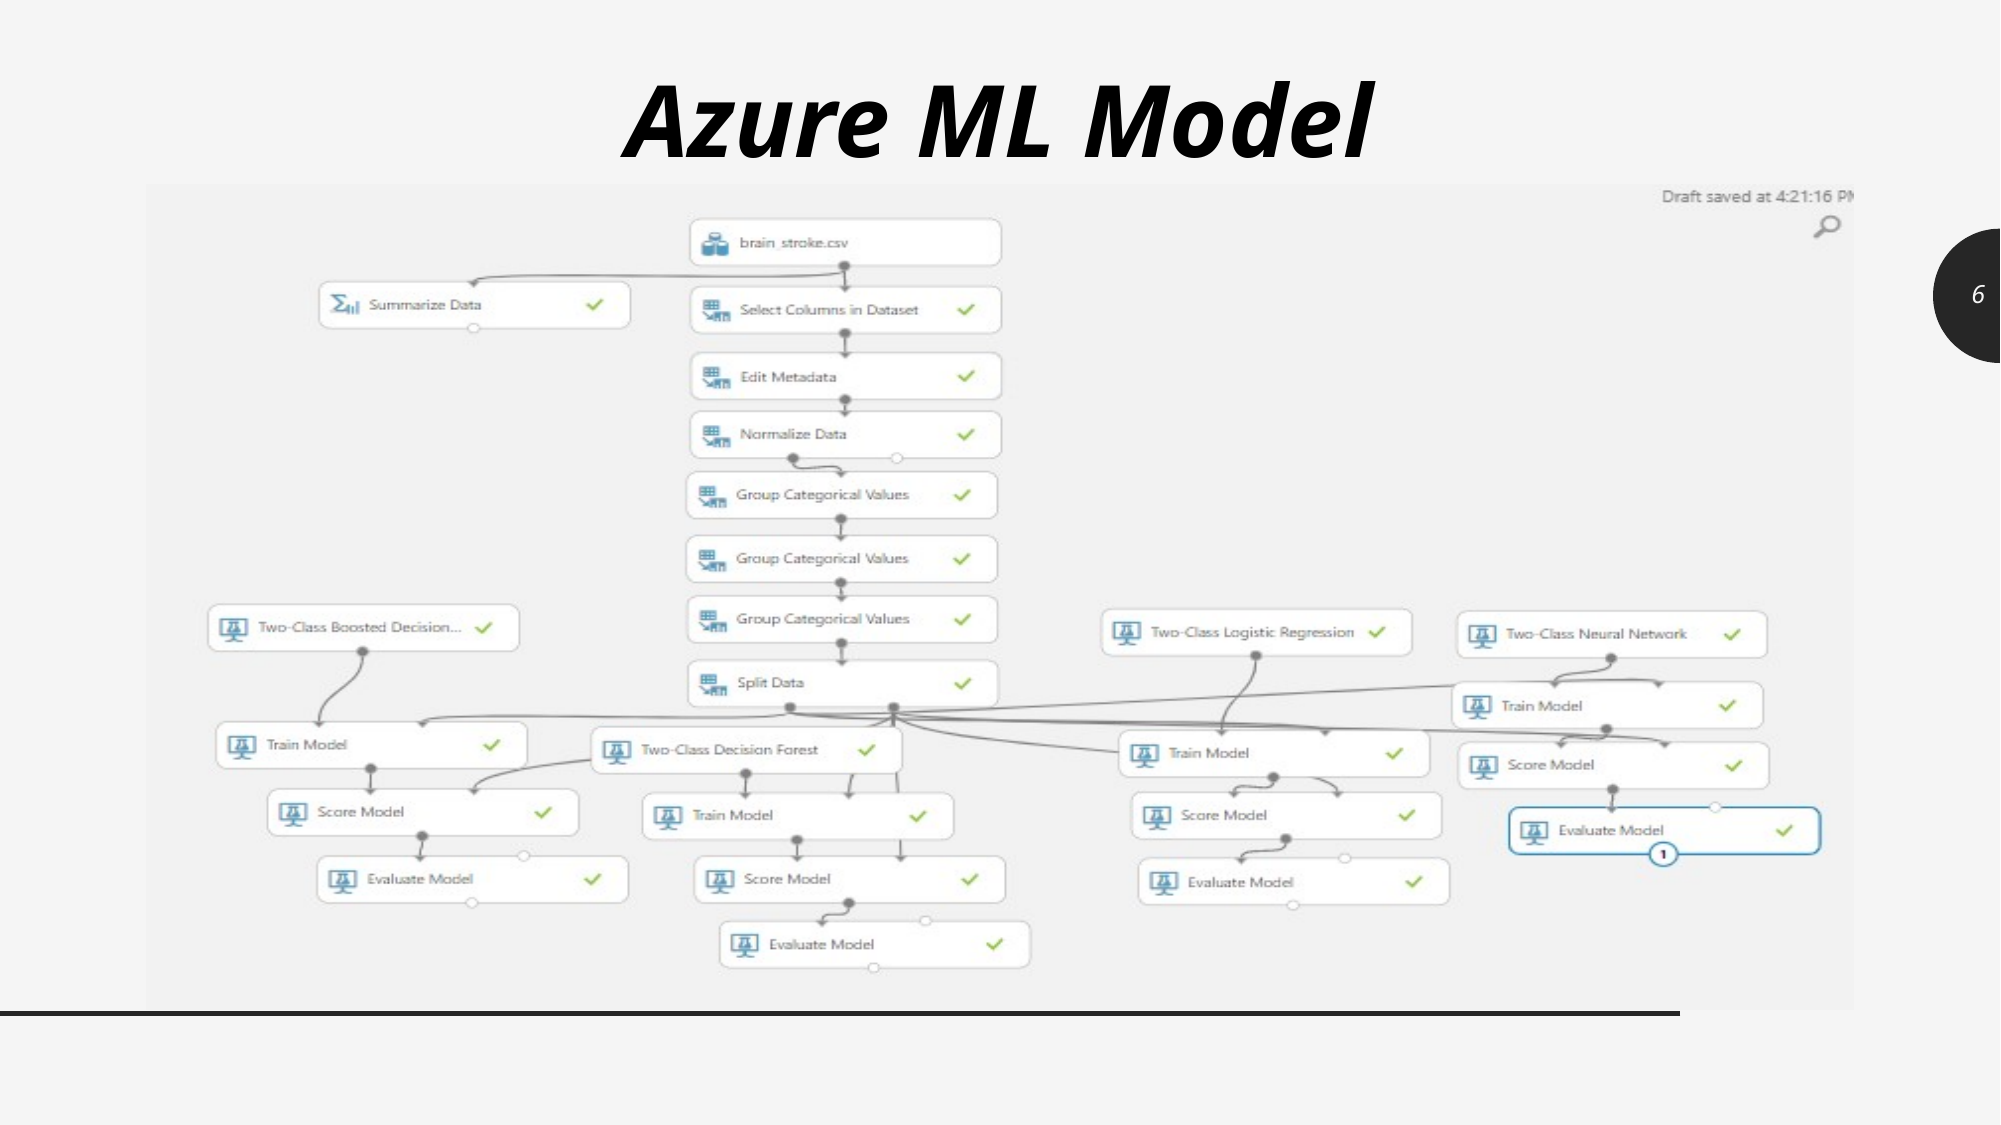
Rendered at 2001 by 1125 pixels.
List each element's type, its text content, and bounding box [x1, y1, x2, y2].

picture [146, 184, 1854, 1010]
slide_number 6 [1933, 265, 2000, 326]
text_box Azure ML Model [564, 49, 1436, 184]
